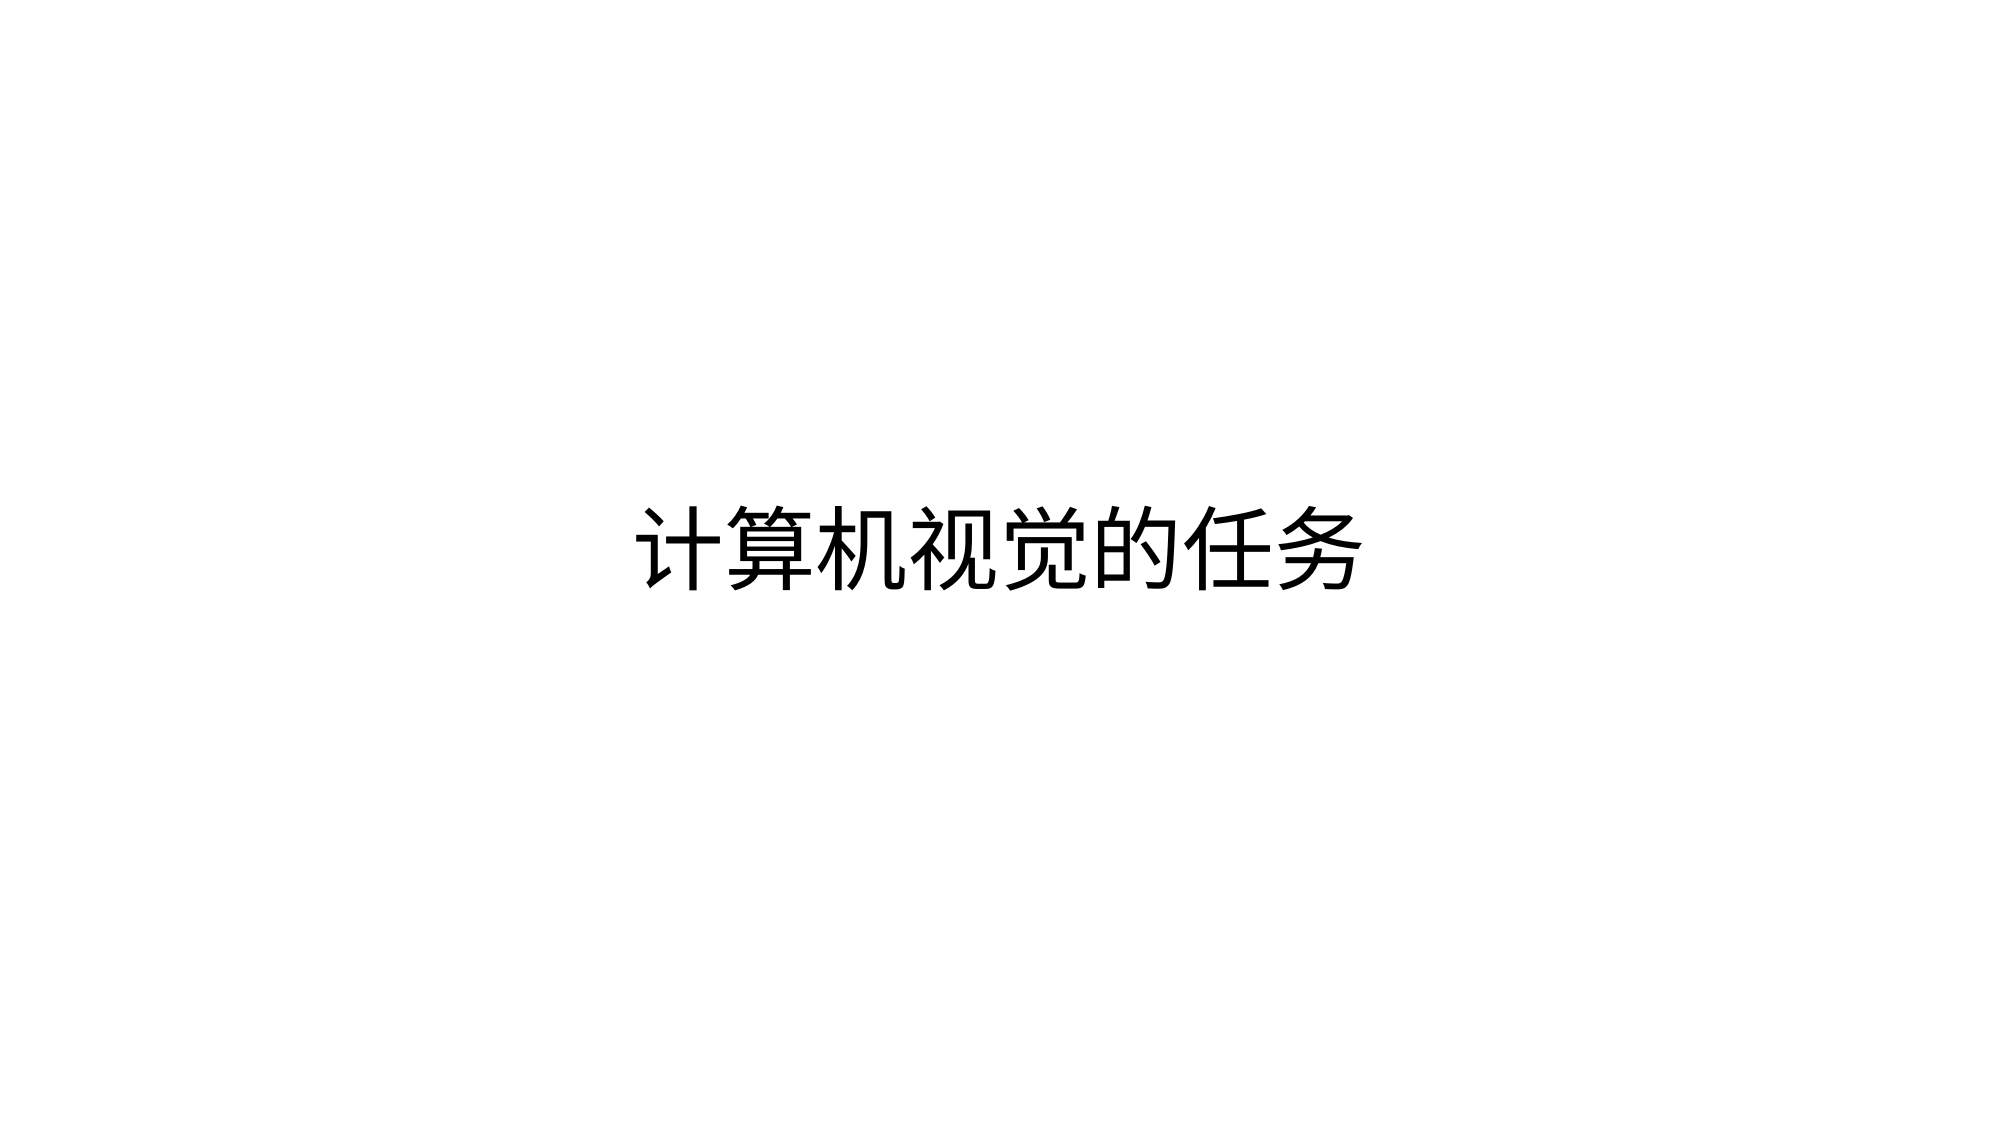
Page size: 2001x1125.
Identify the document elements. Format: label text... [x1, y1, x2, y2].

list 计算机视觉的任务 [346, 496, 1653, 862]
